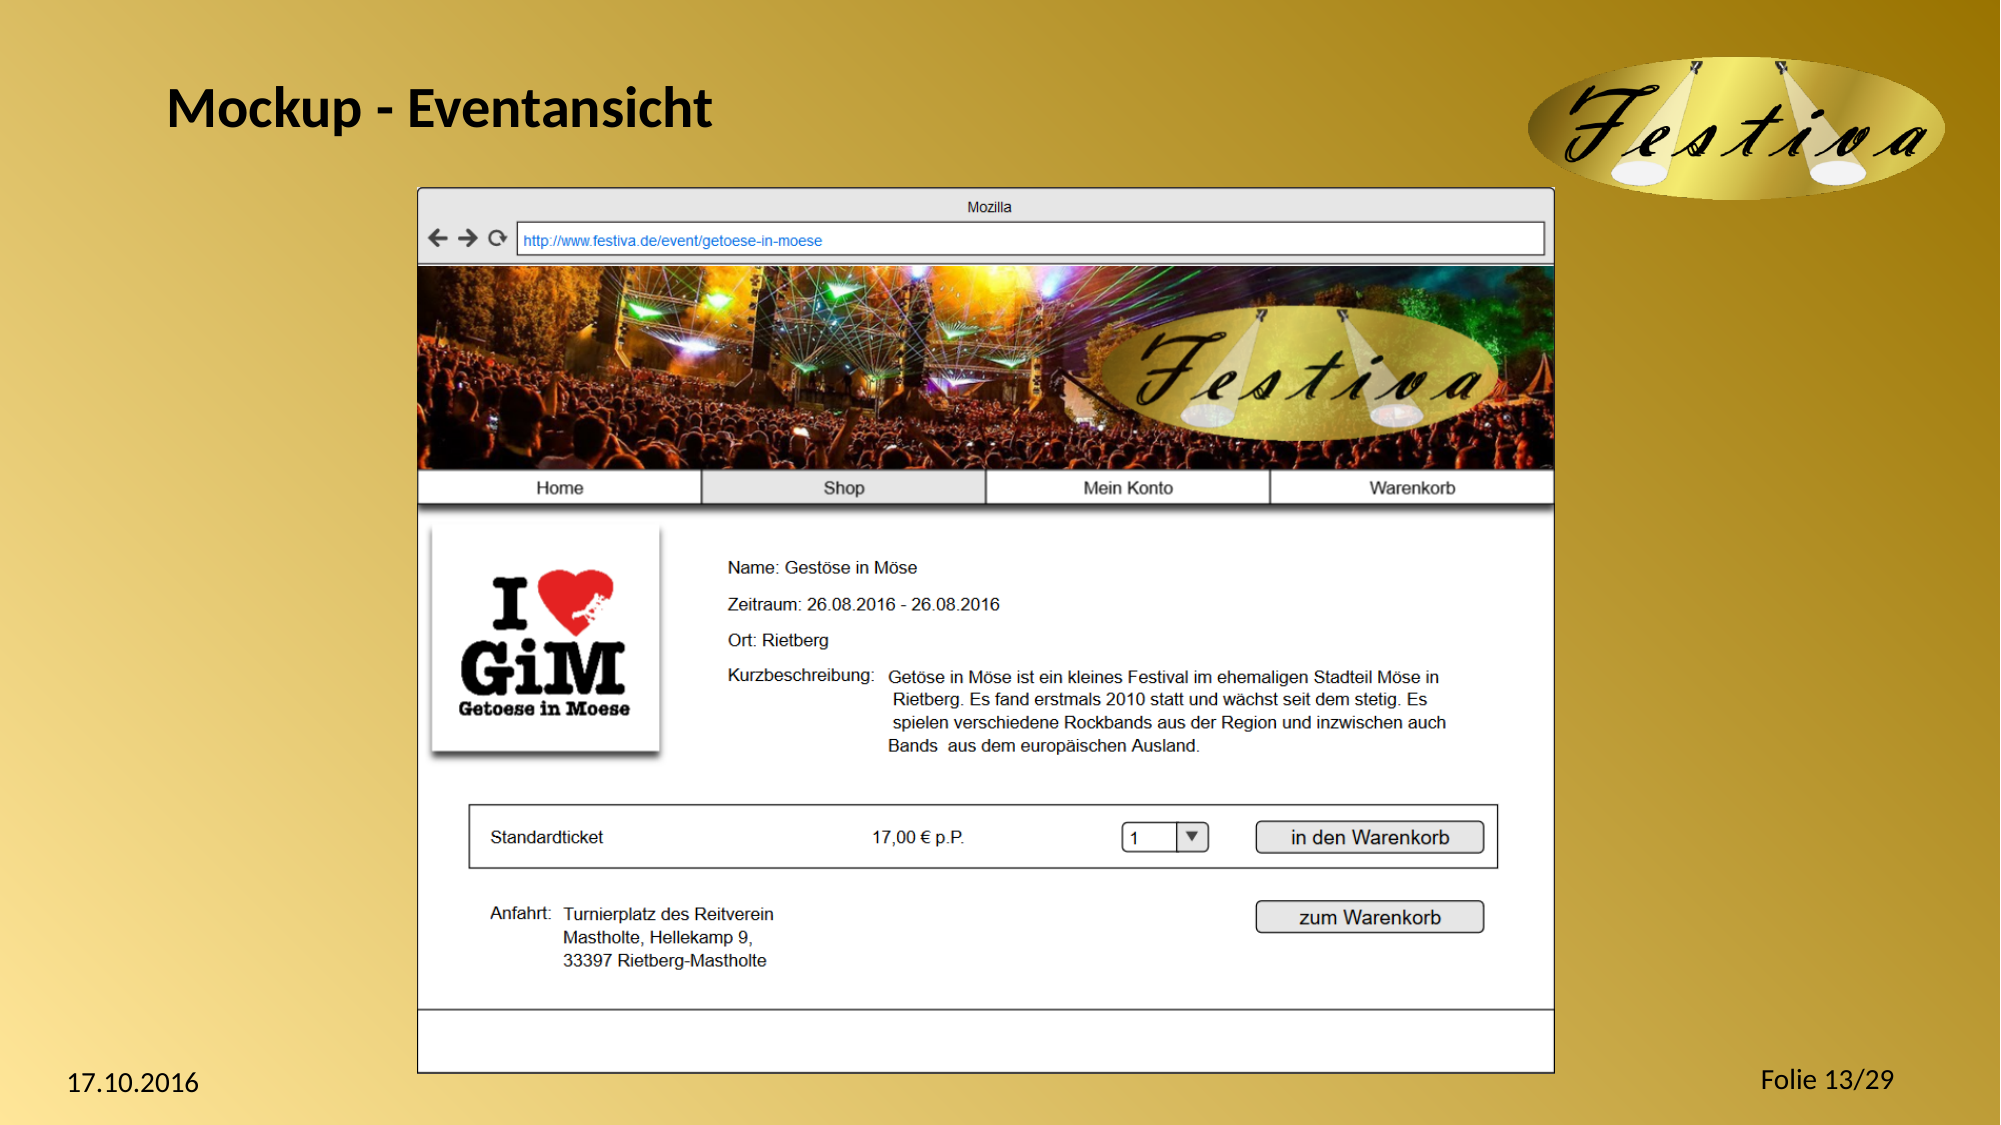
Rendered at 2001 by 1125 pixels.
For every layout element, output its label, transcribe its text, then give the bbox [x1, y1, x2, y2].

text_box Mockup - Eventansicht [151, 62, 1256, 147]
picture [417, 49, 1958, 1074]
